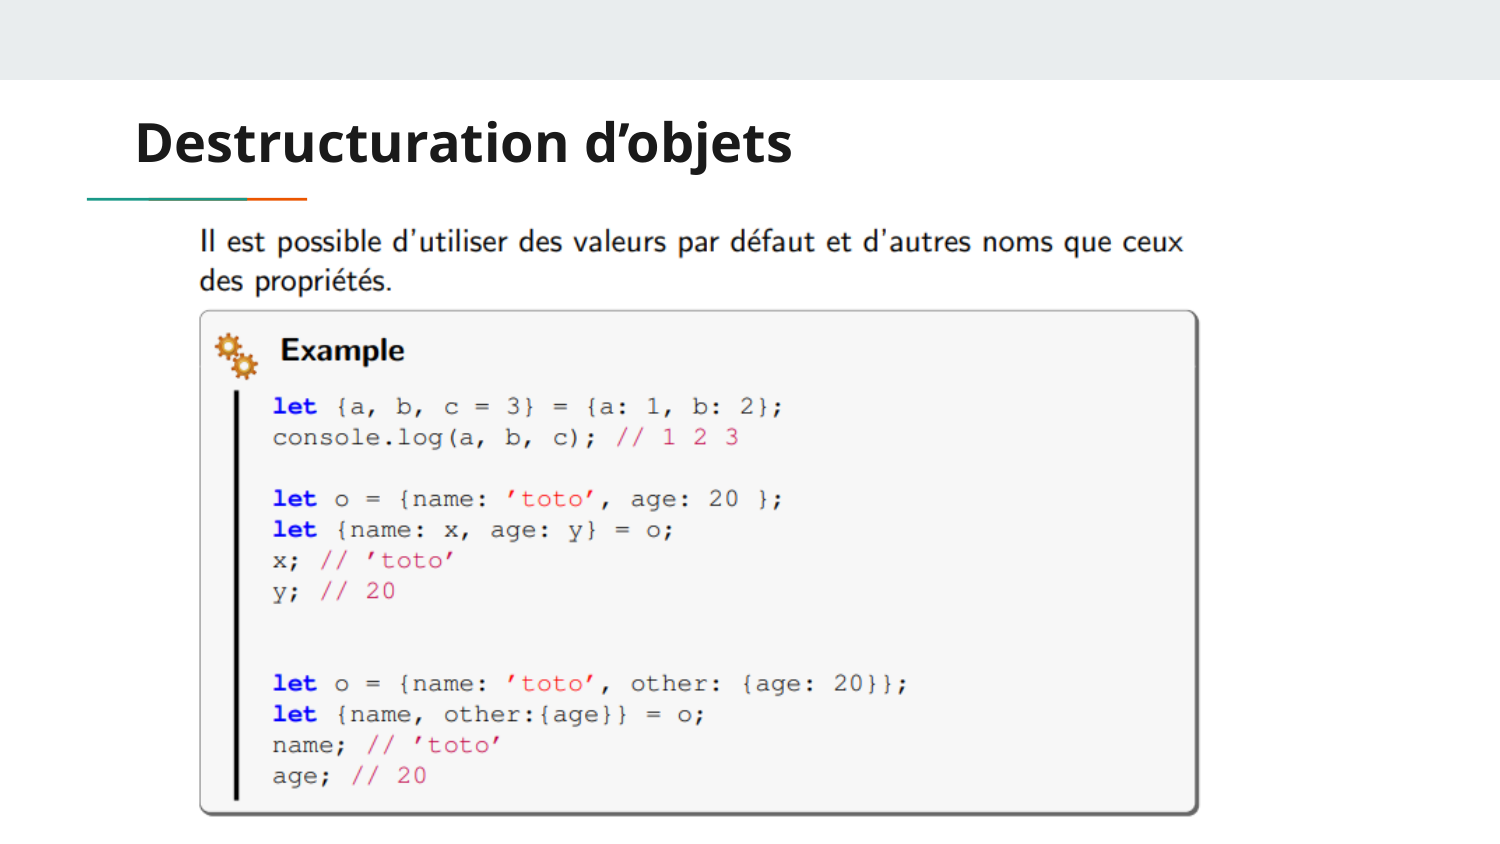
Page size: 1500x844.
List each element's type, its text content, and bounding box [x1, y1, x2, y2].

title Destructuration d’objets [119, 92, 1381, 181]
picture [187, 217, 1220, 832]
